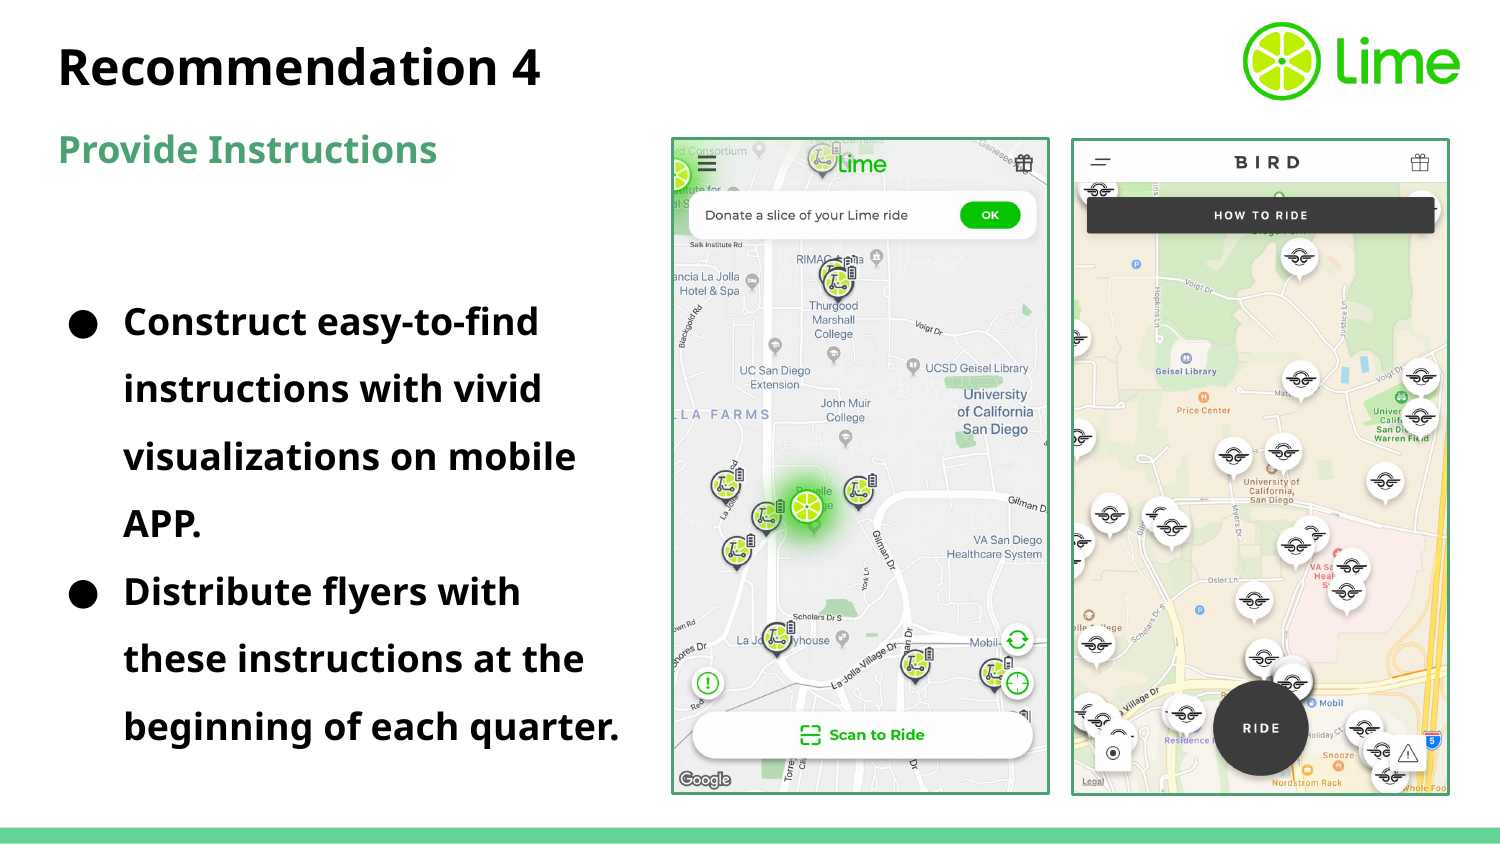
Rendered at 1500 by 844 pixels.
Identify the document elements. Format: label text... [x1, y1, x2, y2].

text_box Recommendation 4 [42, 20, 1144, 102]
picture [1240, 20, 1462, 103]
picture [1072, 140, 1449, 794]
text_box Construct easy-to-find instructions with vivid visualizations on mobile APP. Distribute flyers with these instructions at the beginning of each quarter. [33, 260, 648, 676]
picture [673, 139, 1051, 795]
text_box Provide Instructions [42, 111, 610, 161]
